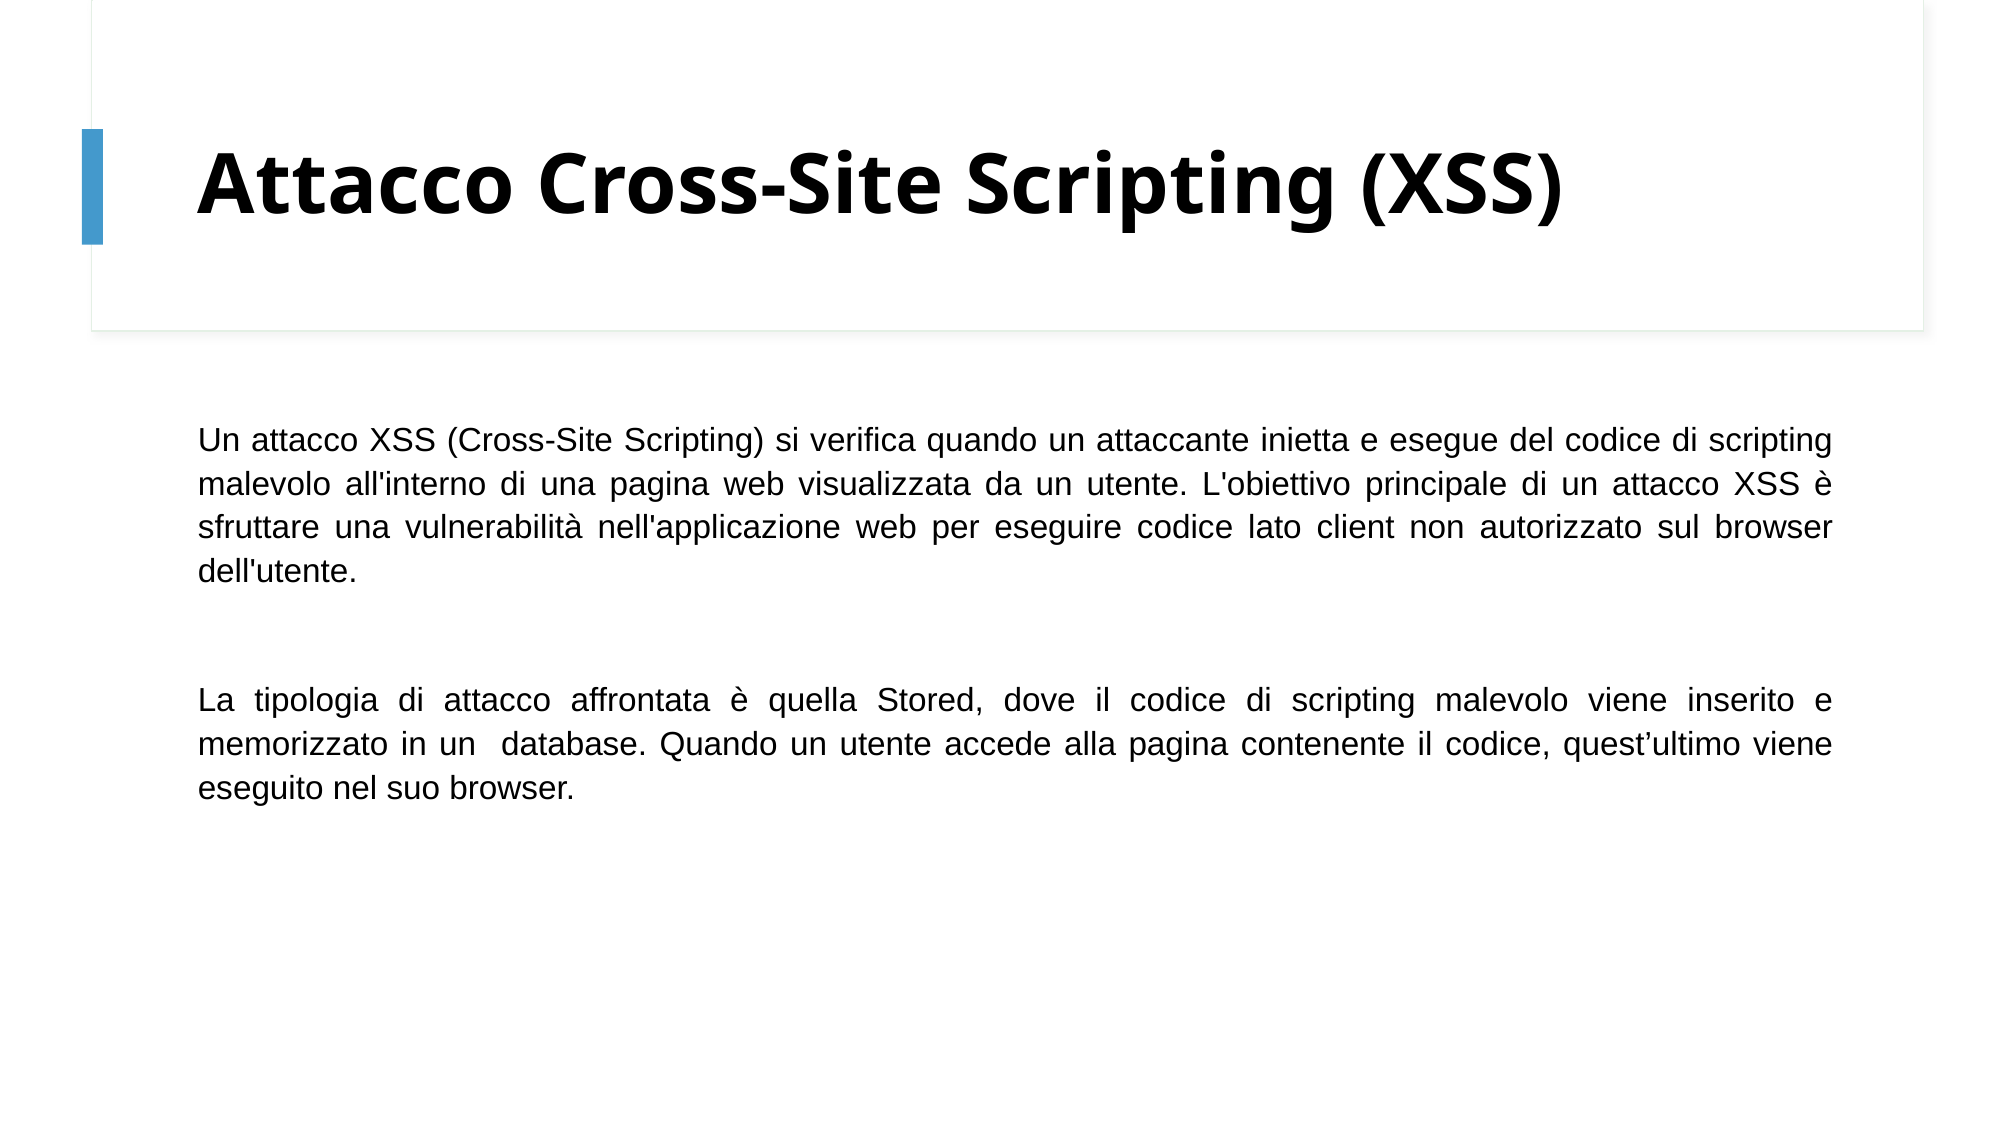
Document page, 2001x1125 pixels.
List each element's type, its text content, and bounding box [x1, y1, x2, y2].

list Un attacco XSS (Cross-Site Scripting) si verifica quando un attaccante inietta e esegue del codice di scripting malevolo all'interno di una pagina web visualizzata da un utente. L'obiettivo principale di un attacco XSS è sfruttare una vulnerabilità nell'applicazione web per eseguire codice lato client non autorizzato sul browser dell'utente. La tipologia di attacco affrontata è quella Stored, dove il codice di scripting malevolo viene inserito e memorizzato in un database. Quando un utente accede alla pagina contenente il codice, quest’ultimo viene eseguito nel suo browser. [183, 406, 1851, 1013]
title Attacco Cross-Site Scripting (XSS) [183, 90, 1851, 284]
